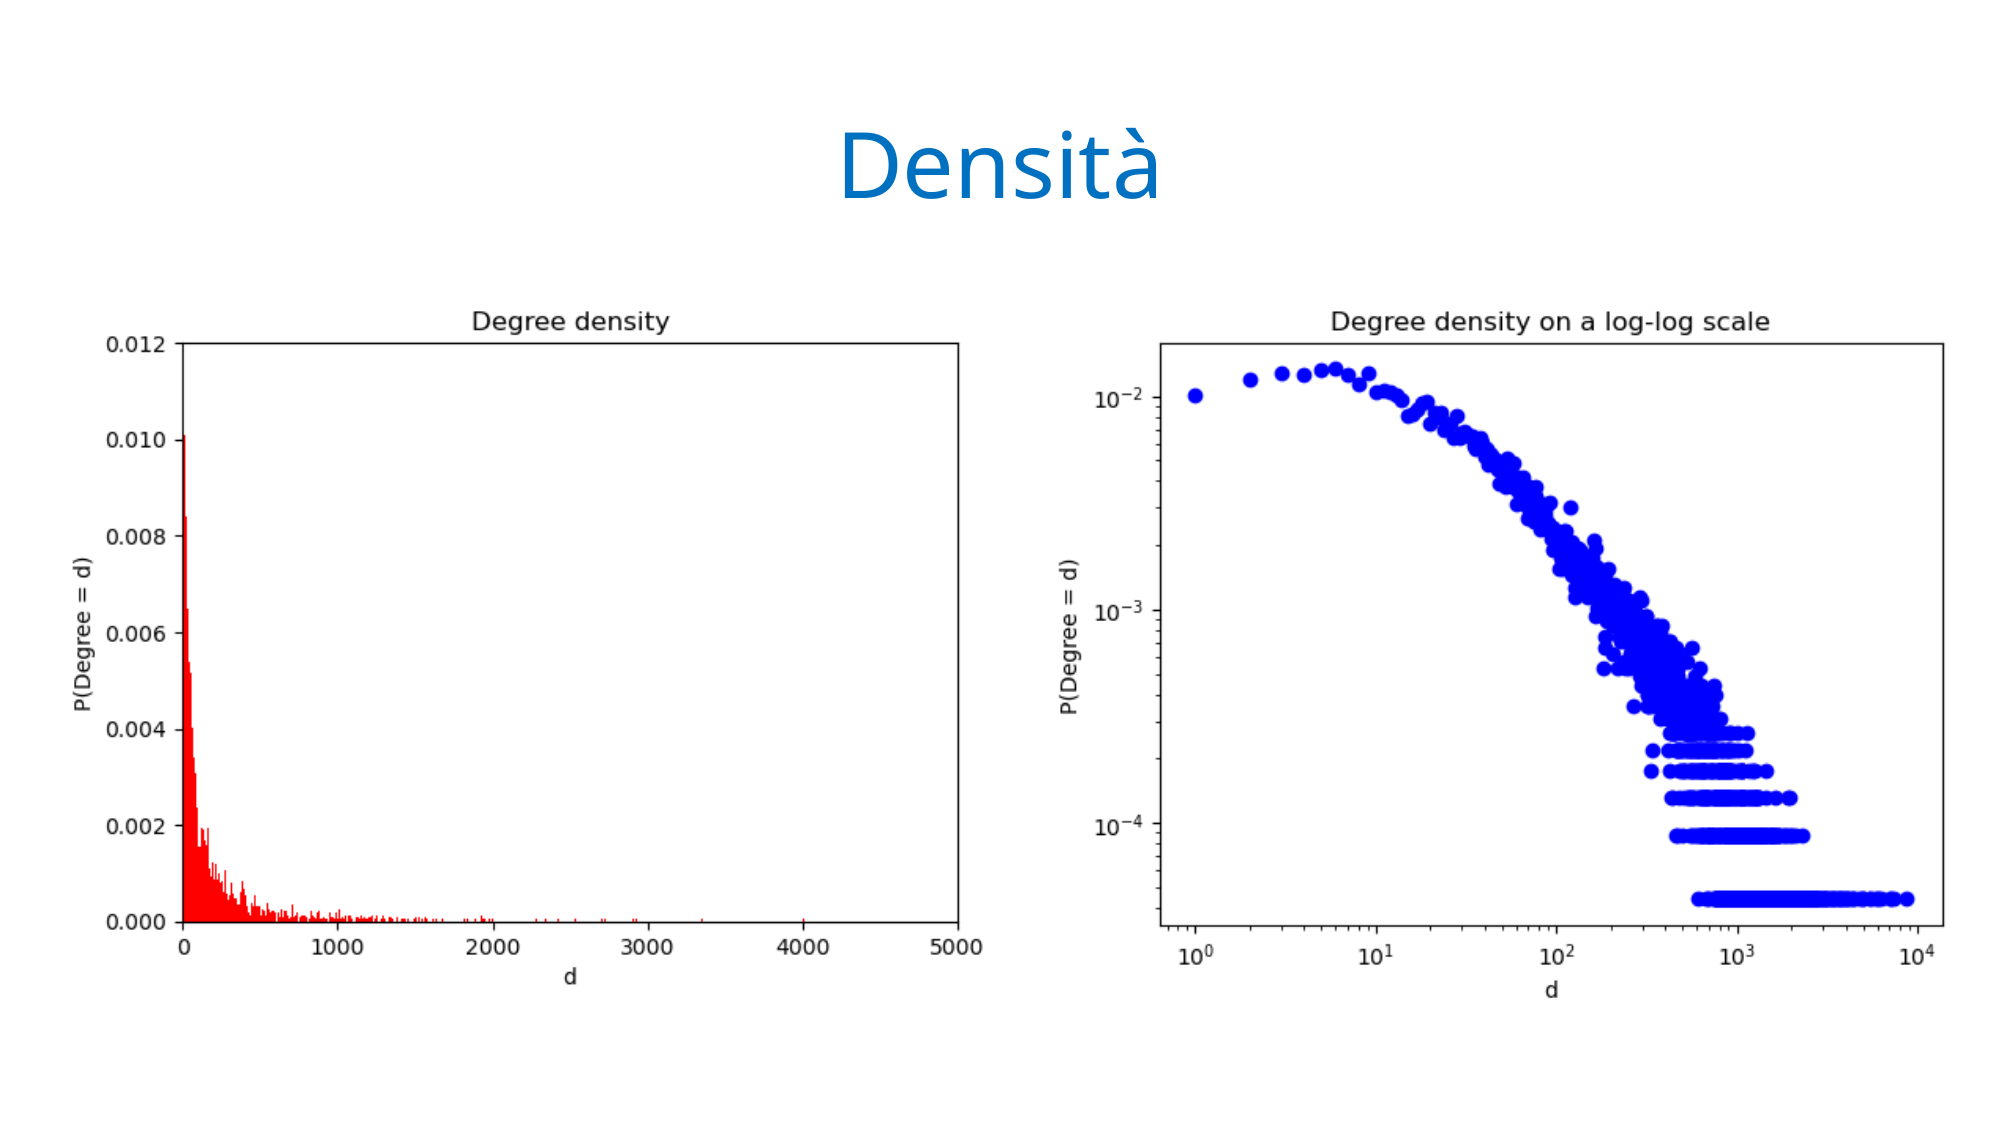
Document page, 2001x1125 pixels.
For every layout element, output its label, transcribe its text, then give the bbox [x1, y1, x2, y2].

picture [58, 295, 1001, 1005]
title Densità [137, 59, 1863, 278]
picture [1045, 295, 1958, 1018]
